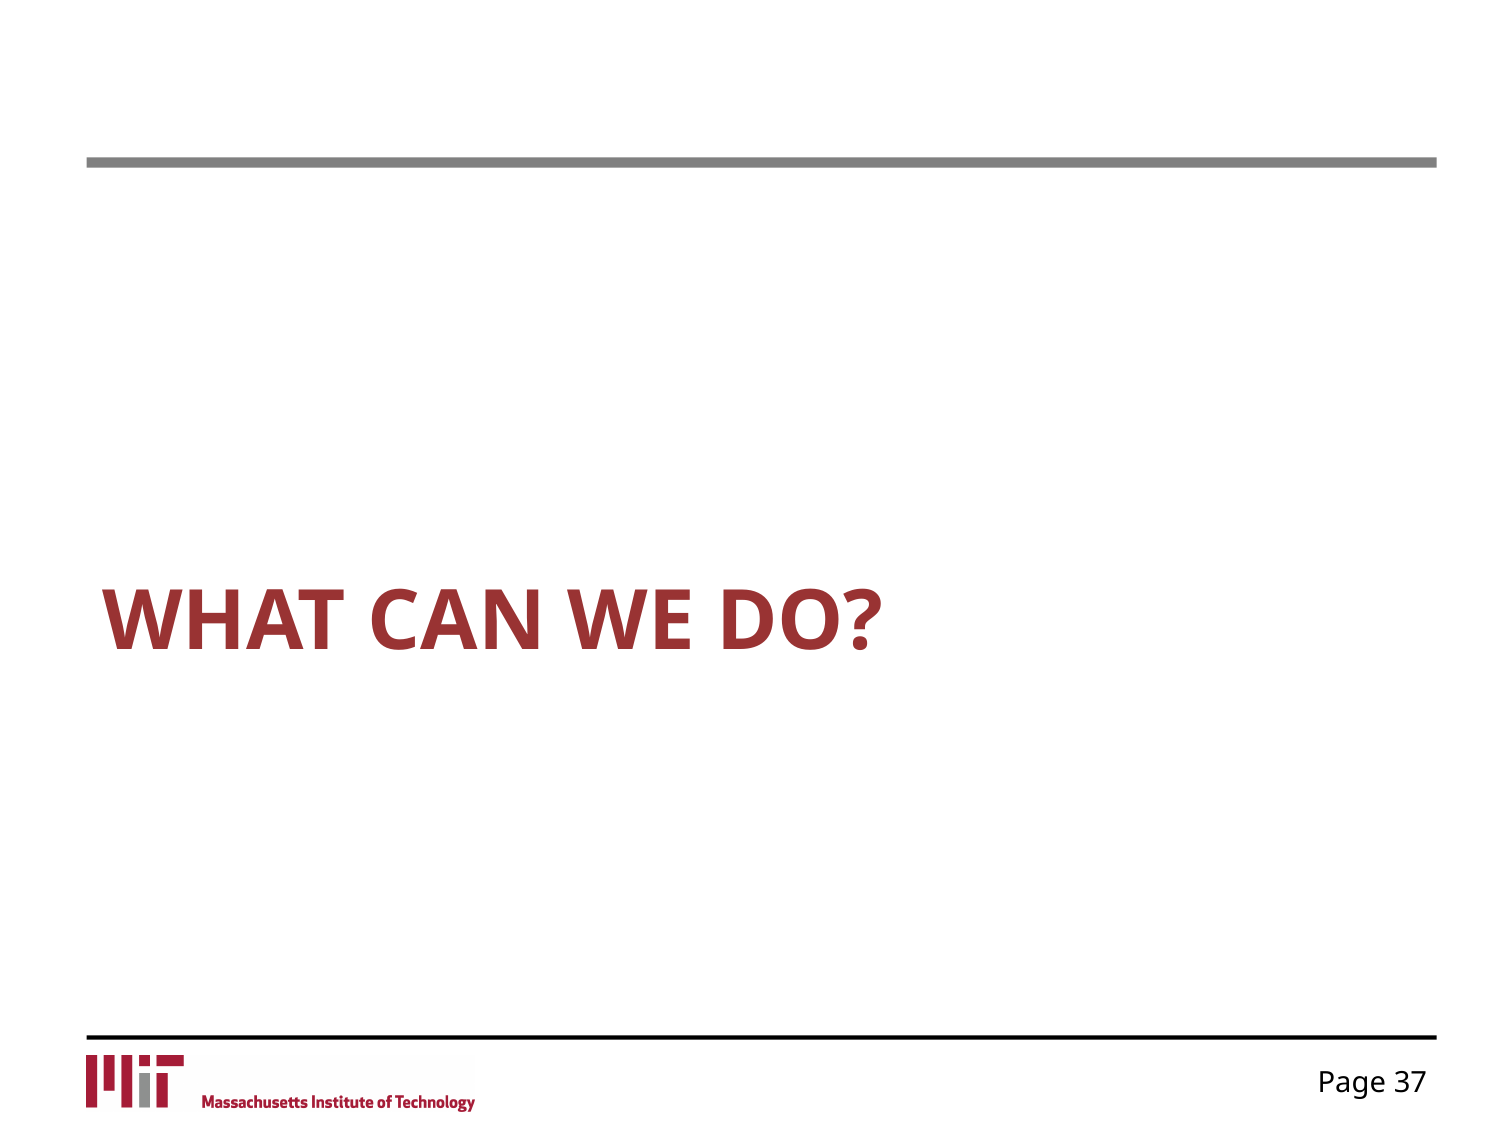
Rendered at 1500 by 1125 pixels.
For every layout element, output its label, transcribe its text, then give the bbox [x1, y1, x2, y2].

picture [86, 1055, 475, 1112]
title What can we do? [87, 575, 1362, 799]
slide_number Page 37 [1217, 1055, 1443, 1103]
